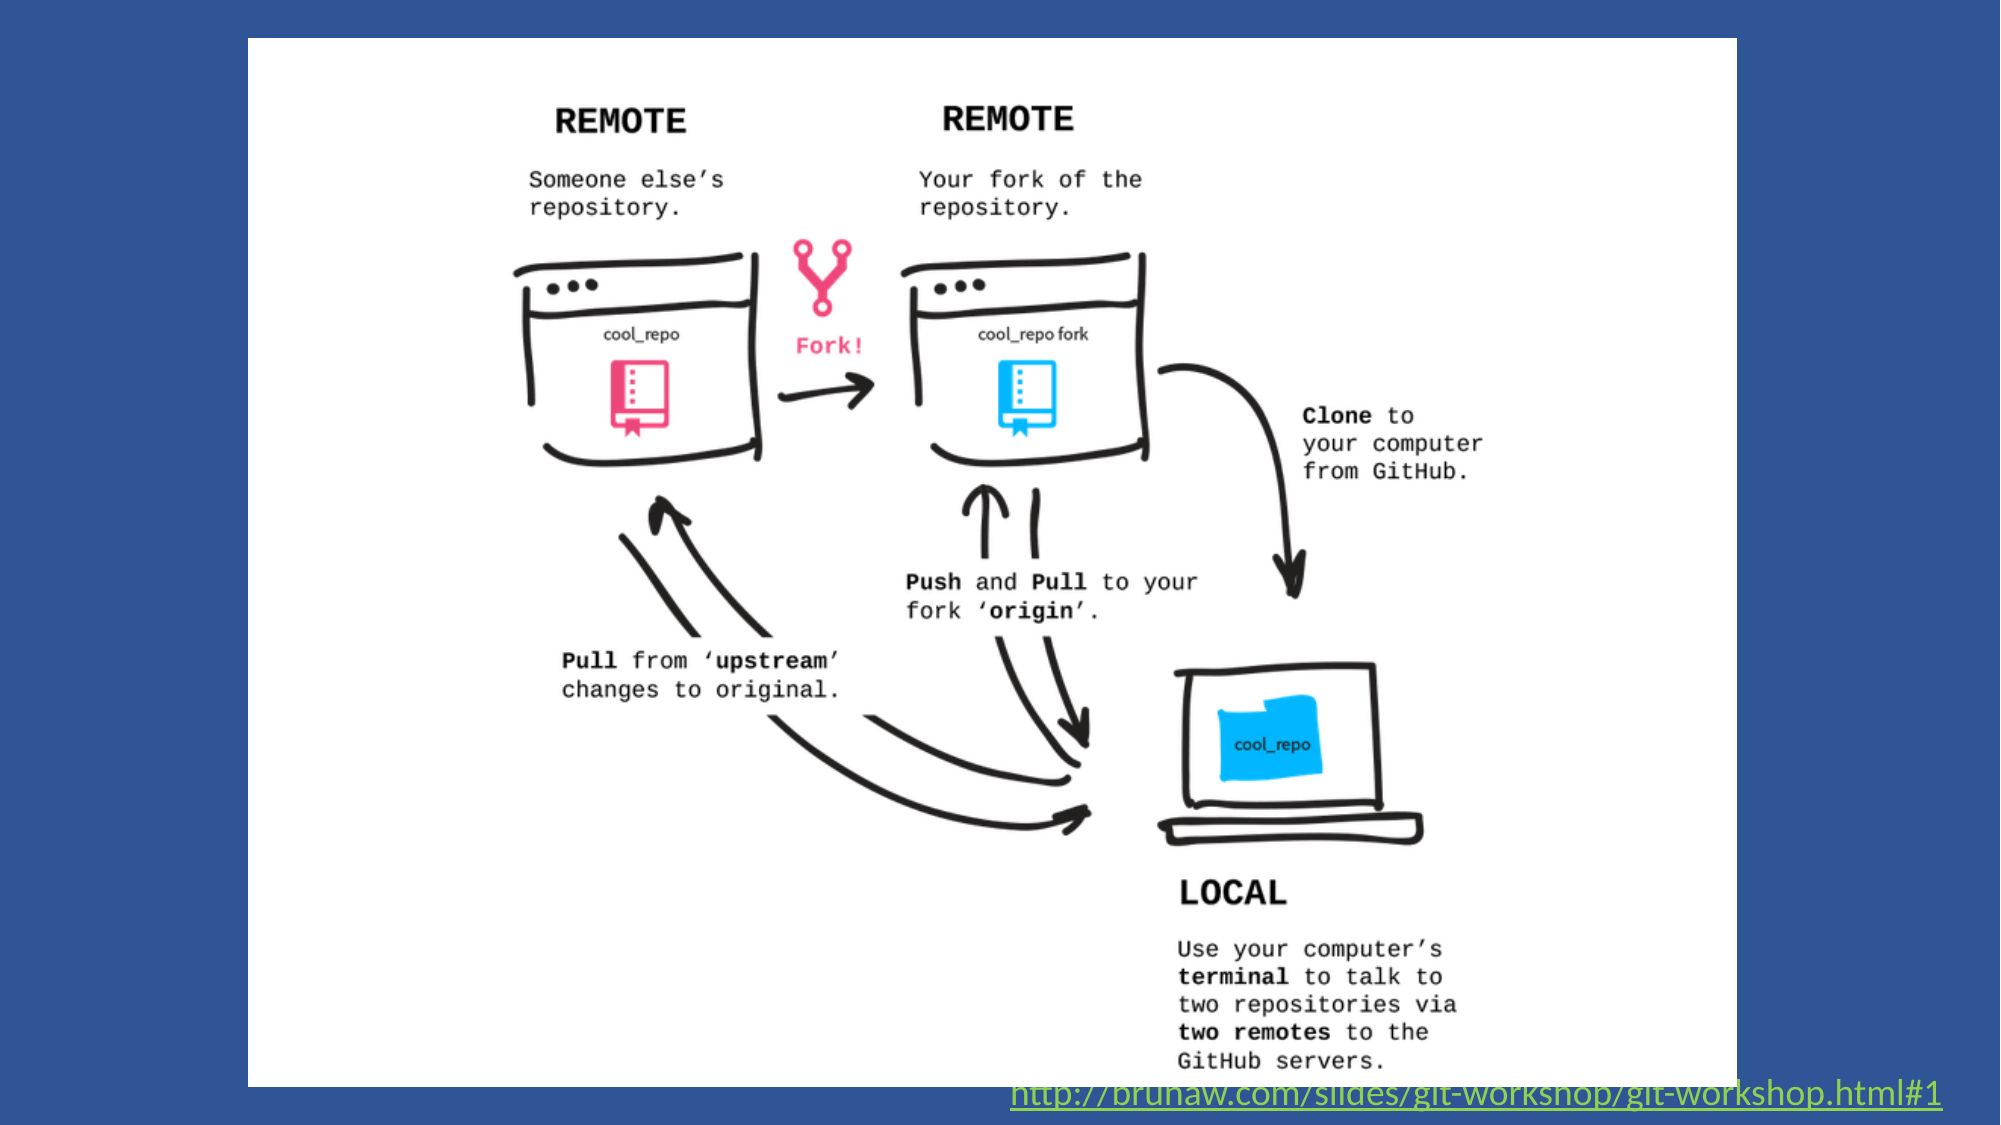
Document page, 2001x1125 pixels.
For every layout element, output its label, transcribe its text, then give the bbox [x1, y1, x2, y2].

text_box http://brunaw.com/slides/git-workshop/git-workshop.html#1 [995, 1060, 1967, 1121]
picture [248, 38, 1737, 1087]
